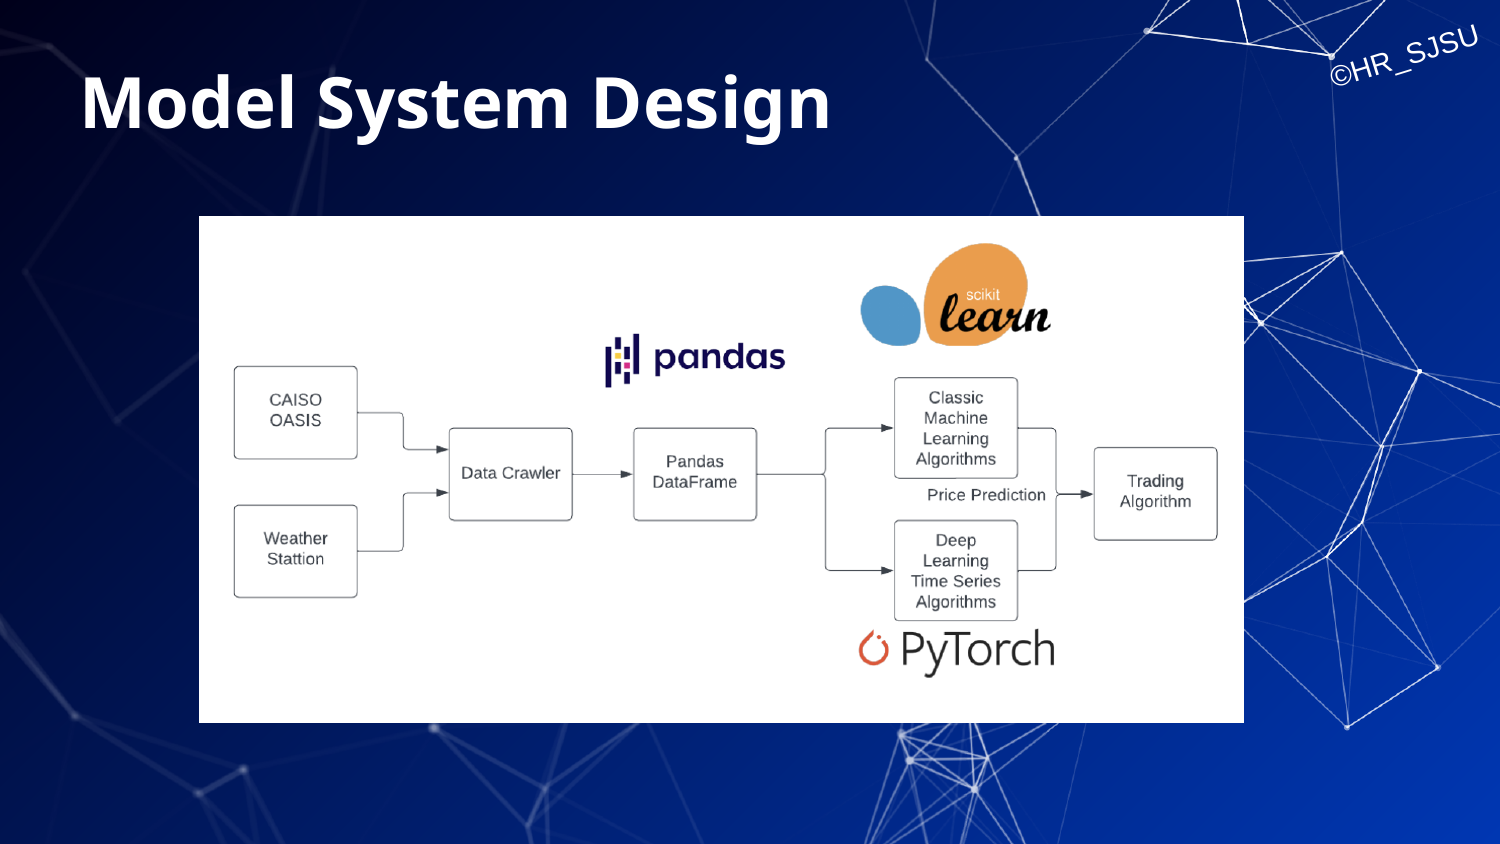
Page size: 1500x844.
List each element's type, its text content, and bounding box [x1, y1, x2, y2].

picture [0, 0, 1500, 844]
title Model System Design [79, 57, 1031, 248]
